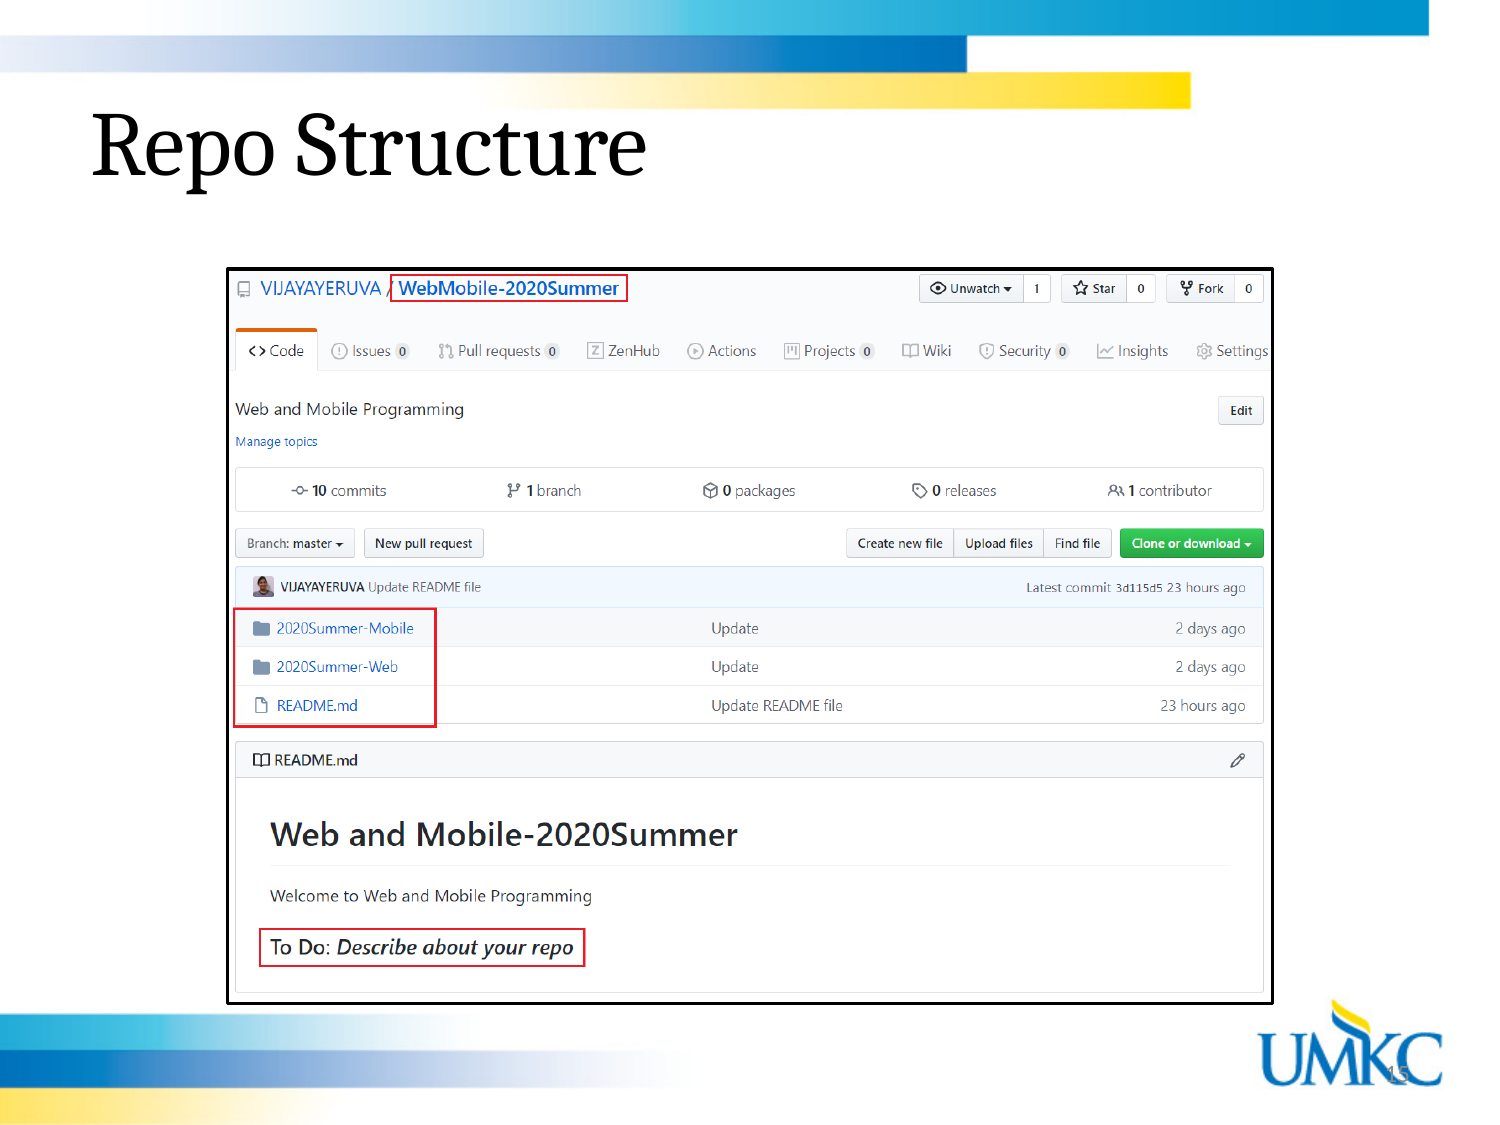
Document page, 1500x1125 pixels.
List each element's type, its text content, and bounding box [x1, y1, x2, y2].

title Repo Structure [75, 45, 1425, 233]
picture [0, 0, 1500, 1125]
slide_number 15 [1074, 1042, 1425, 1103]
